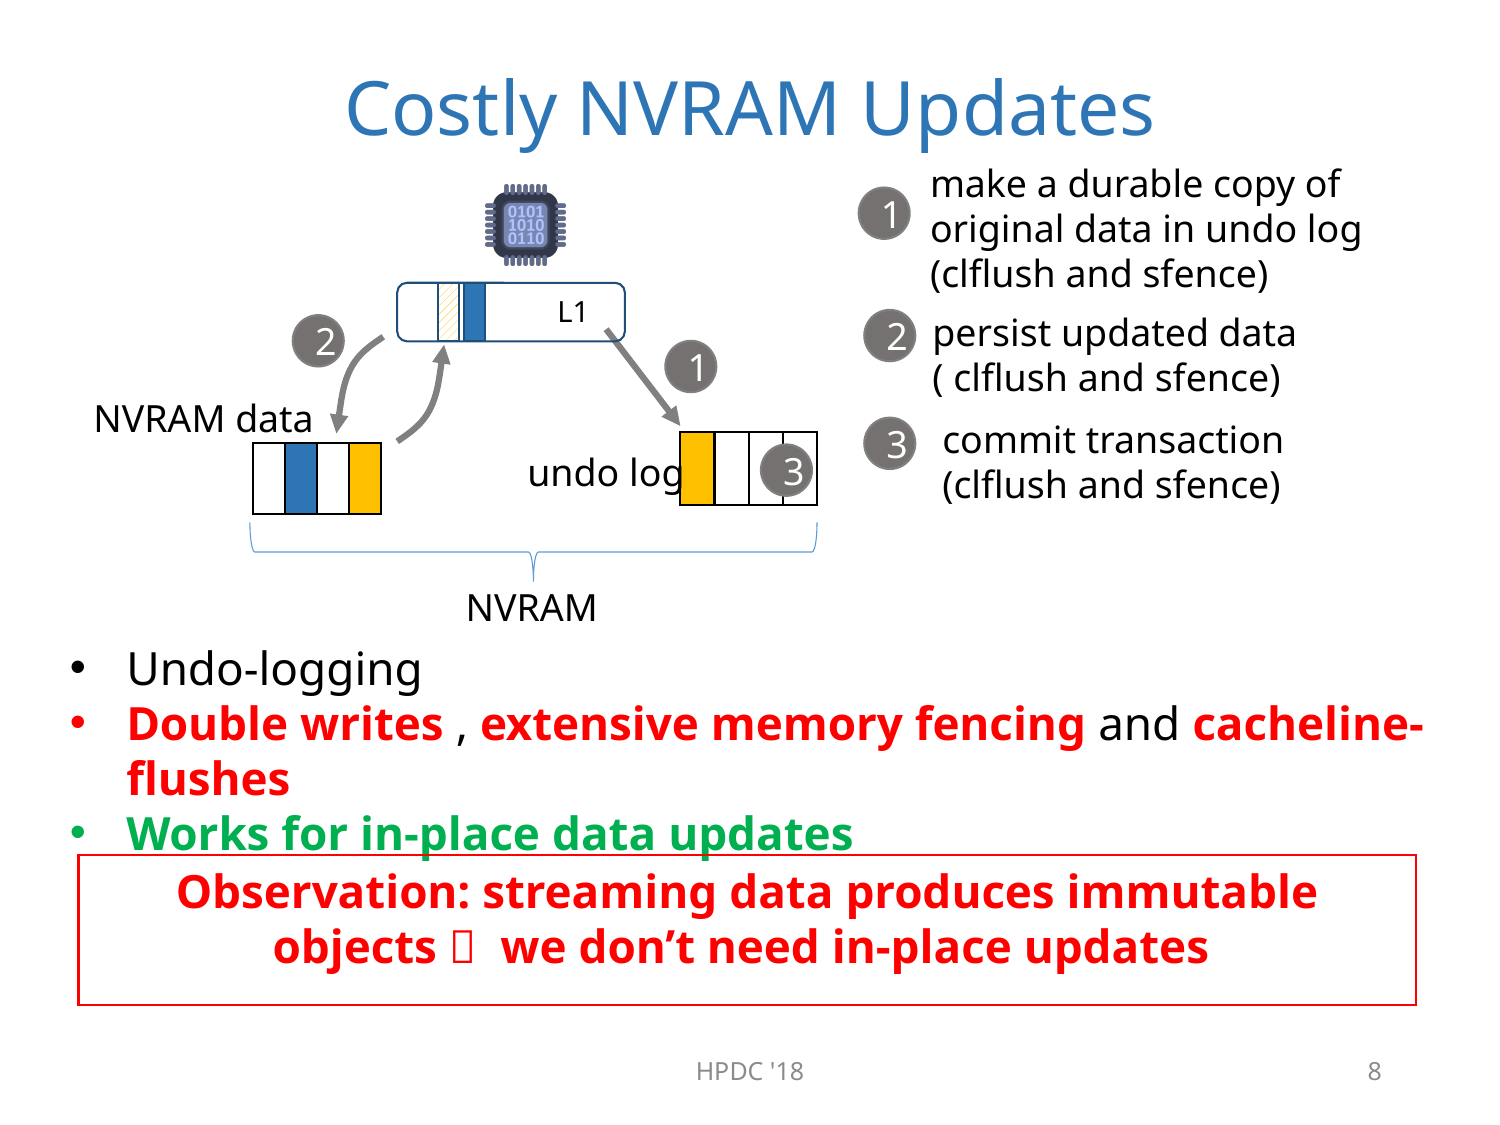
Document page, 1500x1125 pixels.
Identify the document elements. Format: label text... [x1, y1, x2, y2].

text_box 1 [857, 186, 911, 240]
text_box [249, 522, 818, 576]
title Costly NVRAM Updates [103, 59, 1397, 162]
text_box make a durable copy of original data in undo log (clflush and sfence) [915, 153, 1461, 303]
text_box undo log [512, 441, 680, 502]
text_box commit transaction (clflush and sfence) [927, 408, 1386, 514]
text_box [397, 282, 630, 342]
text_box Undo-logging Double writes , extensive memory fencing and cacheline-flushes Works for in-place data updates [55, 632, 1461, 867]
text_box NVRAM [317, 576, 747, 636]
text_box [606, 329, 681, 426]
picture [485, 184, 566, 266]
text_box [331, 335, 384, 434]
text_box 2 [291, 314, 345, 368]
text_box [78, 855, 1416, 1027]
text_box [396, 344, 449, 443]
footer HPDC '18 [496, 1042, 1004, 1103]
text_box NVRAM data [78, 387, 368, 448]
text_box 3 [863, 416, 917, 471]
text_box 2 [863, 308, 917, 363]
text_box 1 [681, 339, 718, 394]
text_box persist updated data ( clflush and sfence) [917, 301, 1376, 407]
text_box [253, 443, 381, 514]
slide_number 8 [1059, 1042, 1397, 1103]
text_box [680, 431, 817, 505]
